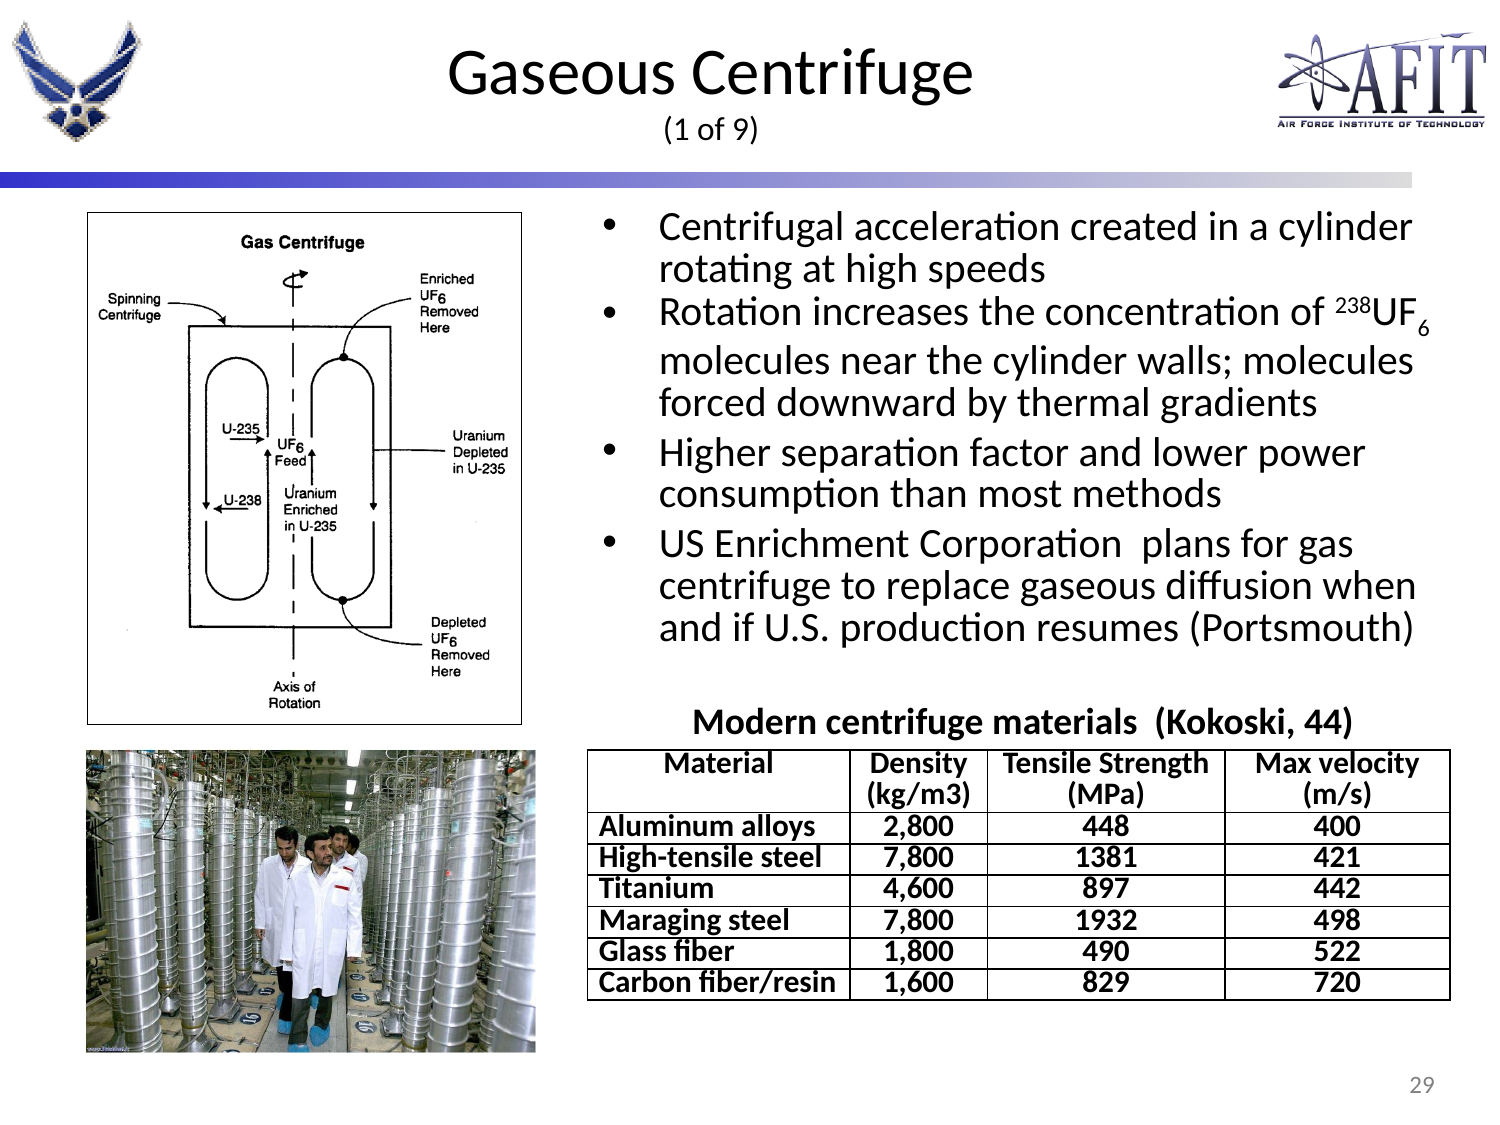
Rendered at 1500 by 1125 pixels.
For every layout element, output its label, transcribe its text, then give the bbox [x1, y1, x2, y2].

table_cell 2,800 [851, 813, 987, 843]
text_box Modern centrifuge materials (Kokoski, 44) [677, 689, 1370, 750]
list Centrifugal acceleration created in a cylinder rotating at high speeds Rotation increases the concentration of 238UF6 molecules near the cylinder walls; molecules forced downward by thermal gradients Higher separation factor and lower power consumption than most methods US Enrichment Corporation plans for gas centrifuge to replace gaseous diffusion when and if U.S. production resumes (Portsmouth) [587, 199, 1476, 701]
table_cell 522 [1226, 939, 1449, 968]
table_cell 7,800 [851, 907, 987, 937]
table_cell Titanium [588, 876, 849, 906]
picture [0, 12, 163, 153]
table_cell Carbon fiber/resin [588, 970, 849, 999]
table_cell Glass fiber [588, 939, 849, 968]
table_cell Maraging steel [588, 907, 849, 937]
table_cell 1,800 [851, 939, 987, 968]
table_cell 829 [988, 970, 1224, 999]
picture [84, 749, 536, 1054]
picture [87, 212, 522, 726]
table_cell 7,800 [851, 845, 987, 874]
table_cell High-tensile steel [588, 845, 849, 874]
table_cell Aluminum alloys [588, 813, 849, 843]
table_cell 1381 [988, 845, 1224, 874]
slide_number 28 [1337, 1062, 1450, 1105]
table_cell 4,600 [851, 876, 987, 906]
table_cell 400 [1226, 813, 1449, 843]
table_cell 897 [988, 876, 1224, 906]
table_cell 448 [988, 813, 1224, 843]
title Gaseous Centrifuge (1 of 9) [166, 12, 1255, 163]
table_header Tensile Strength (MPa) [988, 751, 1224, 812]
table_cell 498 [1226, 907, 1449, 937]
table_cell 442 [1226, 876, 1449, 906]
table_header Max velocity (m/s) [1226, 751, 1449, 812]
table_cell 421 [1226, 845, 1449, 874]
table_header Material [588, 751, 849, 812]
table_cell 490 [988, 939, 1224, 968]
table_cell 1,600 [851, 970, 987, 999]
table_cell 1932 [988, 907, 1224, 937]
table_cell 720 [1226, 970, 1449, 999]
table_header Density (kg/m3) [851, 751, 987, 812]
